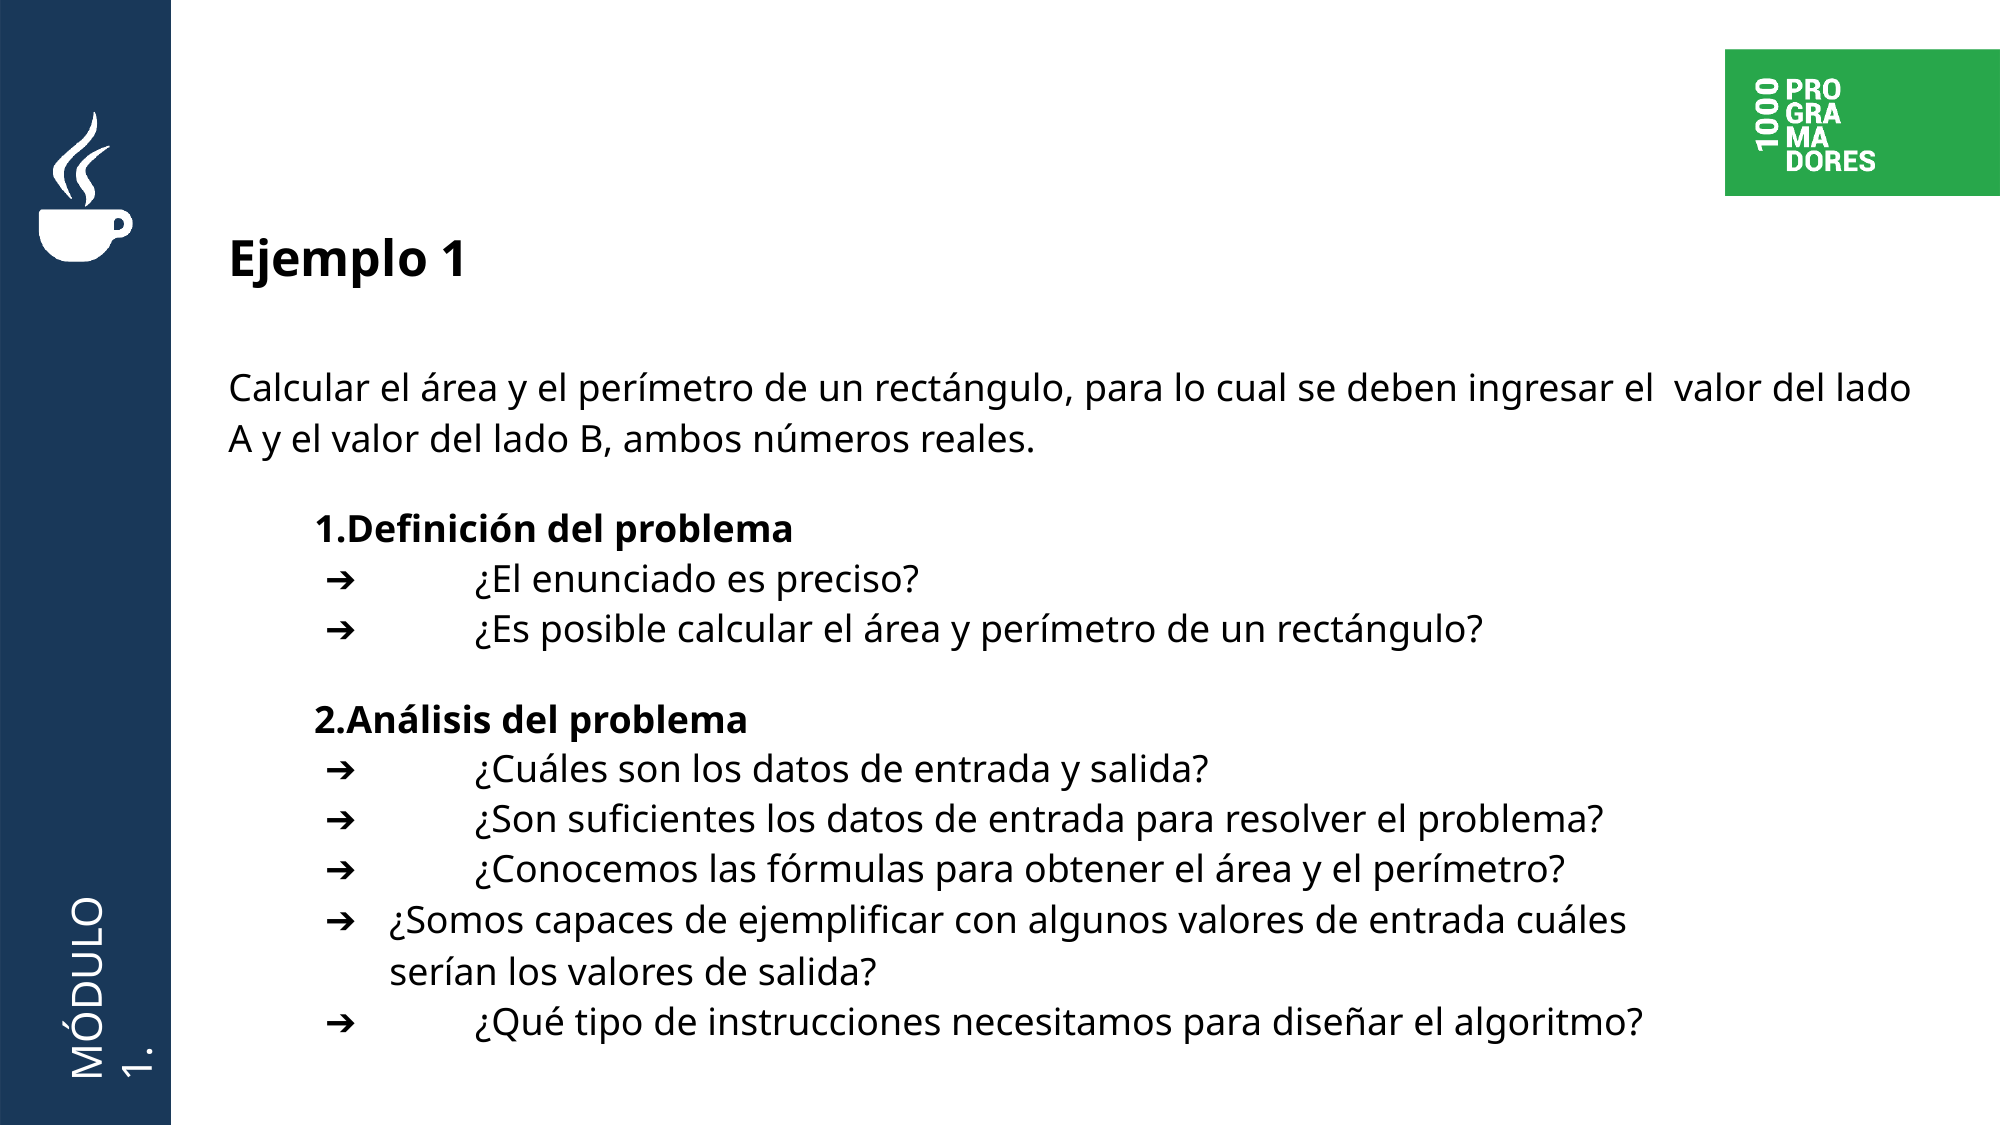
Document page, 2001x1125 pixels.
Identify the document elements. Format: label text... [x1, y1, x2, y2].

text_box Calcular el área y el perímetro de un rectángulo, para lo cual se deben ingresar el valor del lado A y el valor del lado B, ambos números reales. Deﬁnición del problema ➔ ¿El enunciado es preciso? ➔ ¿Es posible calcular el área y perímetro de un rectángulo? Análisis del problema ➔ ¿Cuáles son los datos de entrada y salida? ➔ ¿Son suﬁcientes los datos de entrada para resolver el problema? ➔ ¿Conocemos las fórmulas para obtener el área y el perímetro? ➔ ¿Somos capaces de ejempliﬁcar con algunos valores de entrada cuáles serían los valores de salida? ➔ ¿Qué tipo de instrucciones necesitamos para diseñar el algoritmo? [226, 355, 1917, 1043]
picture [1725, 0, 2000, 196]
picture [0, 0, 172, 1125]
title Ejemplo 1 [226, 160, 1038, 351]
